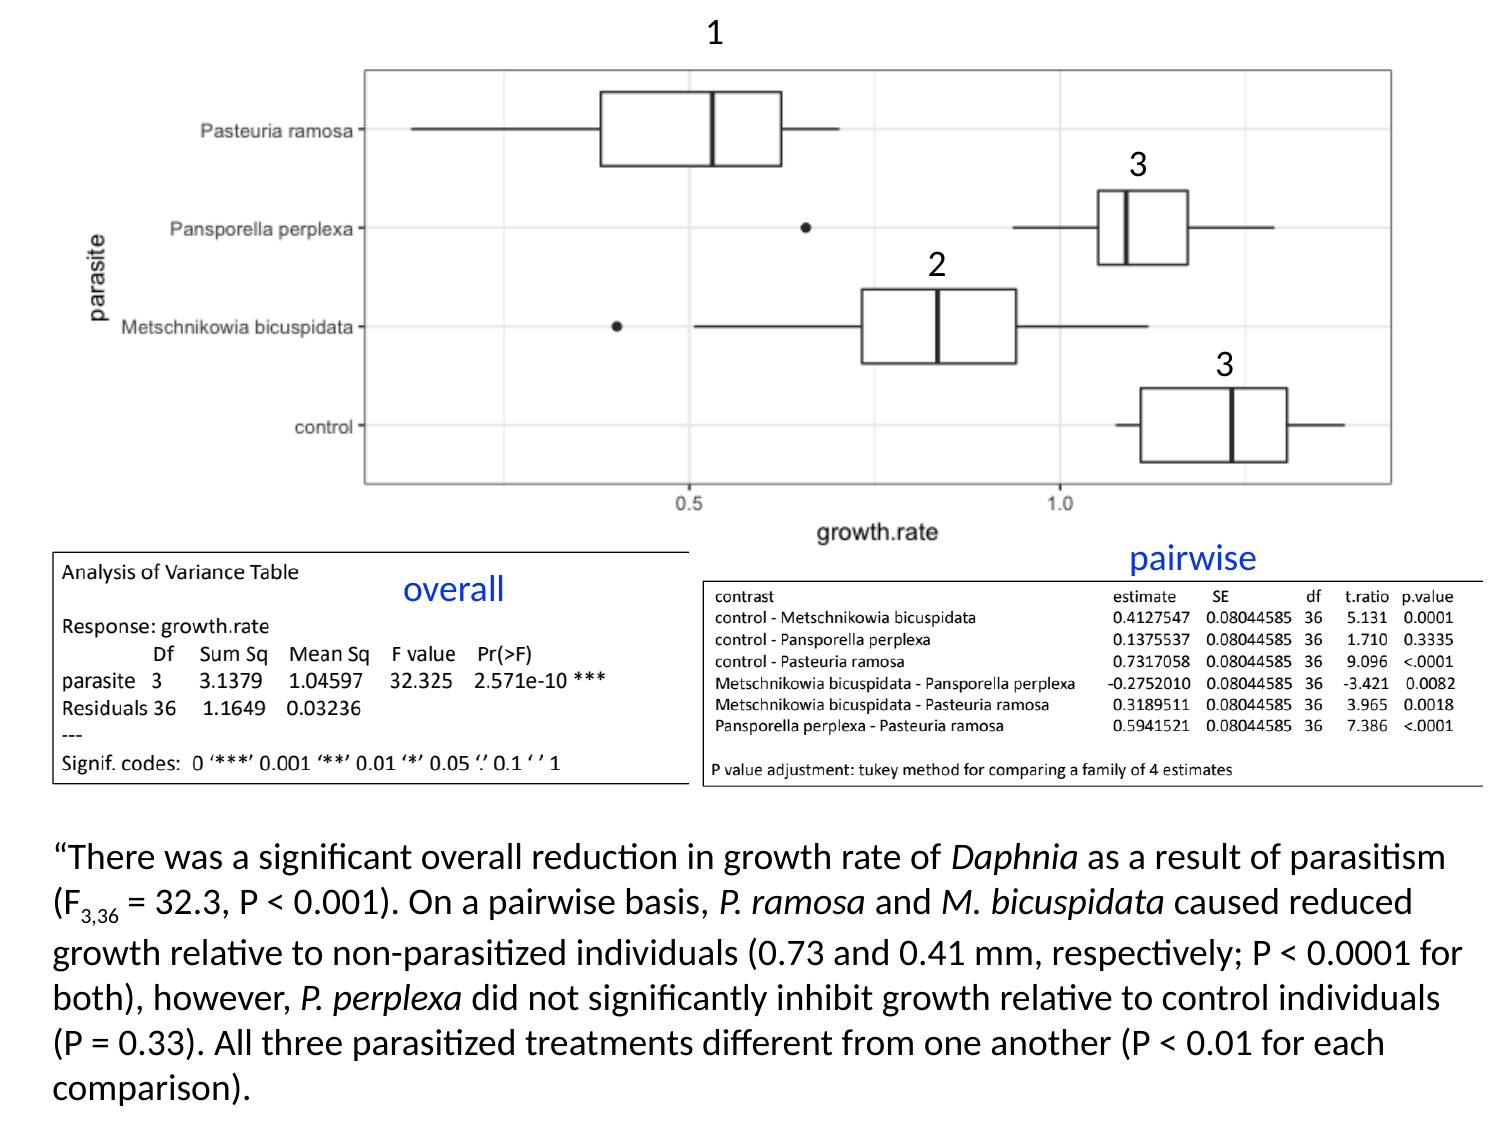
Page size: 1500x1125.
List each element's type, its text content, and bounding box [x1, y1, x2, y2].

text_box “There was a significant overall reduction in growth rate of Daphnia as a result of parasitism (F3,36 = 32.3, P < 0.001). On a pairwise basis, P. ramosa and M. bicuspidata caused reduced growth relative to non-parasitized individuals (0.73 and 0.41 mm, respectively; P < 0.0001 for both), however, P. perplexa did not significantly inhibit growth relative to control individuals (P = 0.33). All three parasitized treatments different from one another (P < 0.01 for each comparison). [37, 824, 1483, 1116]
text_box 1 [690, 0, 739, 56]
picture [700, 578, 1484, 790]
picture [47, 58, 1404, 790]
text_box pairwise [1114, 565, 1273, 577]
